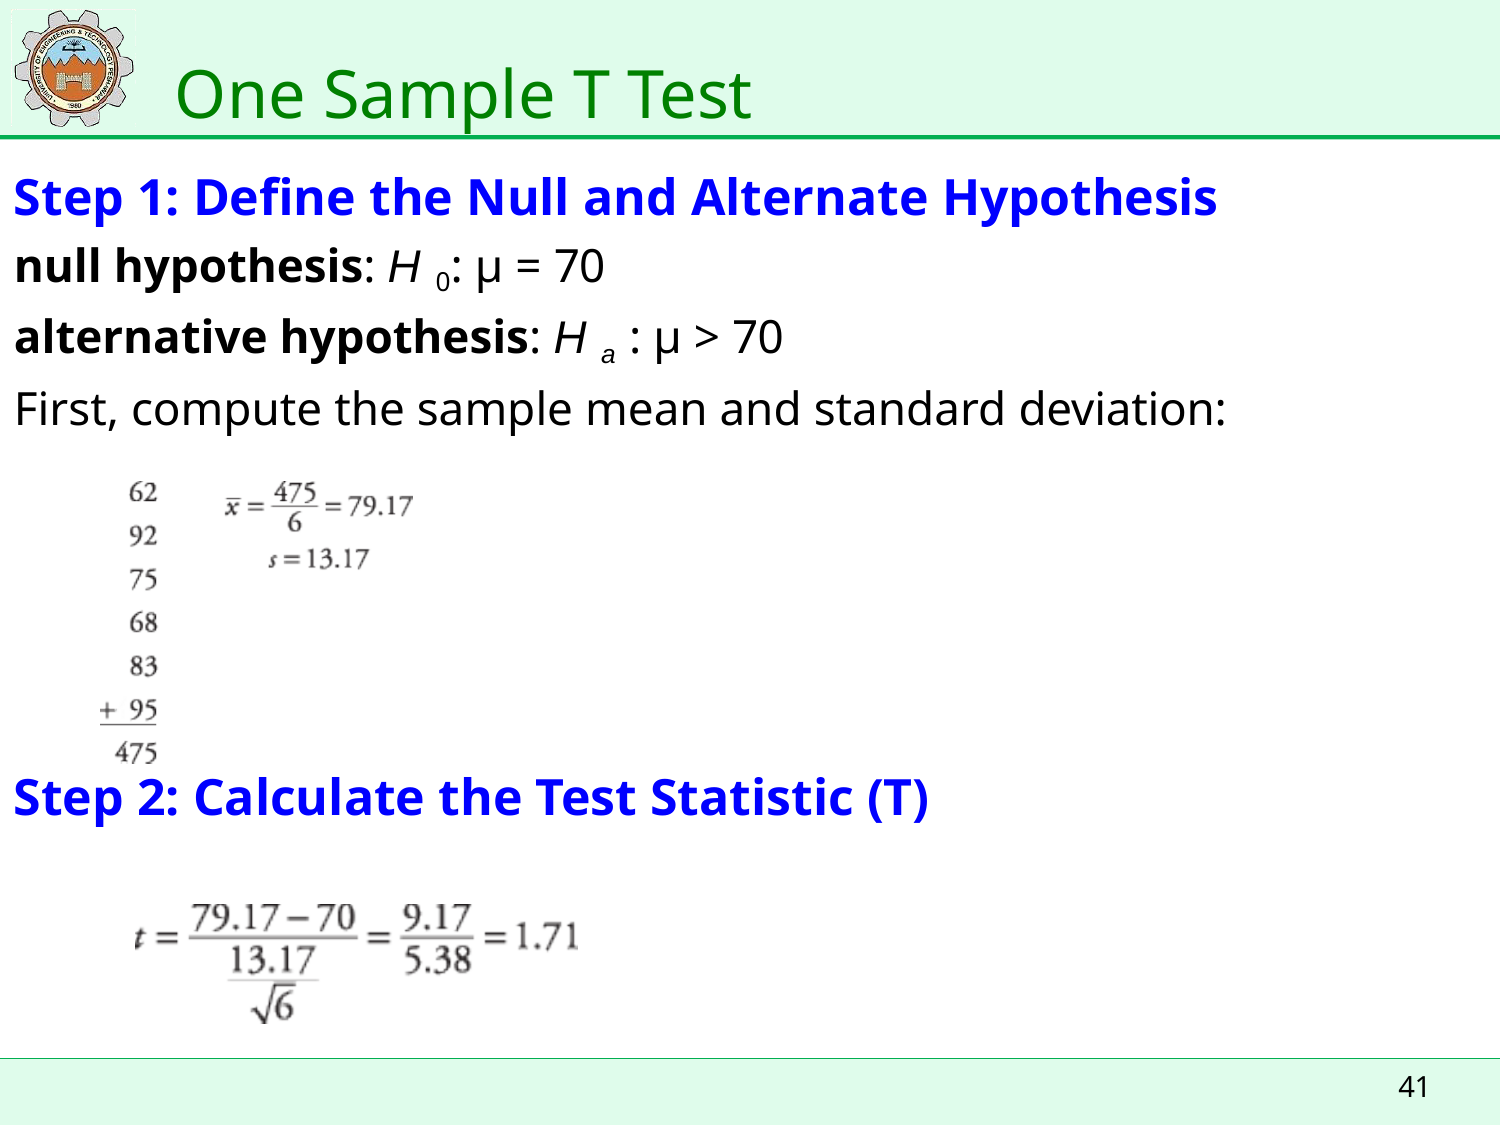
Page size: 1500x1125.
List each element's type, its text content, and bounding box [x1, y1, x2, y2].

text_box Step 1: Define the Null and Alternate Hypothesis null hypothesis: H 0: μ = 70 alternative hypothesis: H a : μ > 70 First, compute the sample mean and standard deviation: [7, 151, 1247, 435]
picture [100, 481, 413, 764]
picture [135, 904, 578, 1024]
text_box Step 2: Calculate the Test Statistic (T) [11, 763, 1003, 826]
picture [11, 9, 136, 127]
title One Sample T Test [173, 50, 1392, 241]
slide_number 41 [1391, 1068, 1443, 1114]
